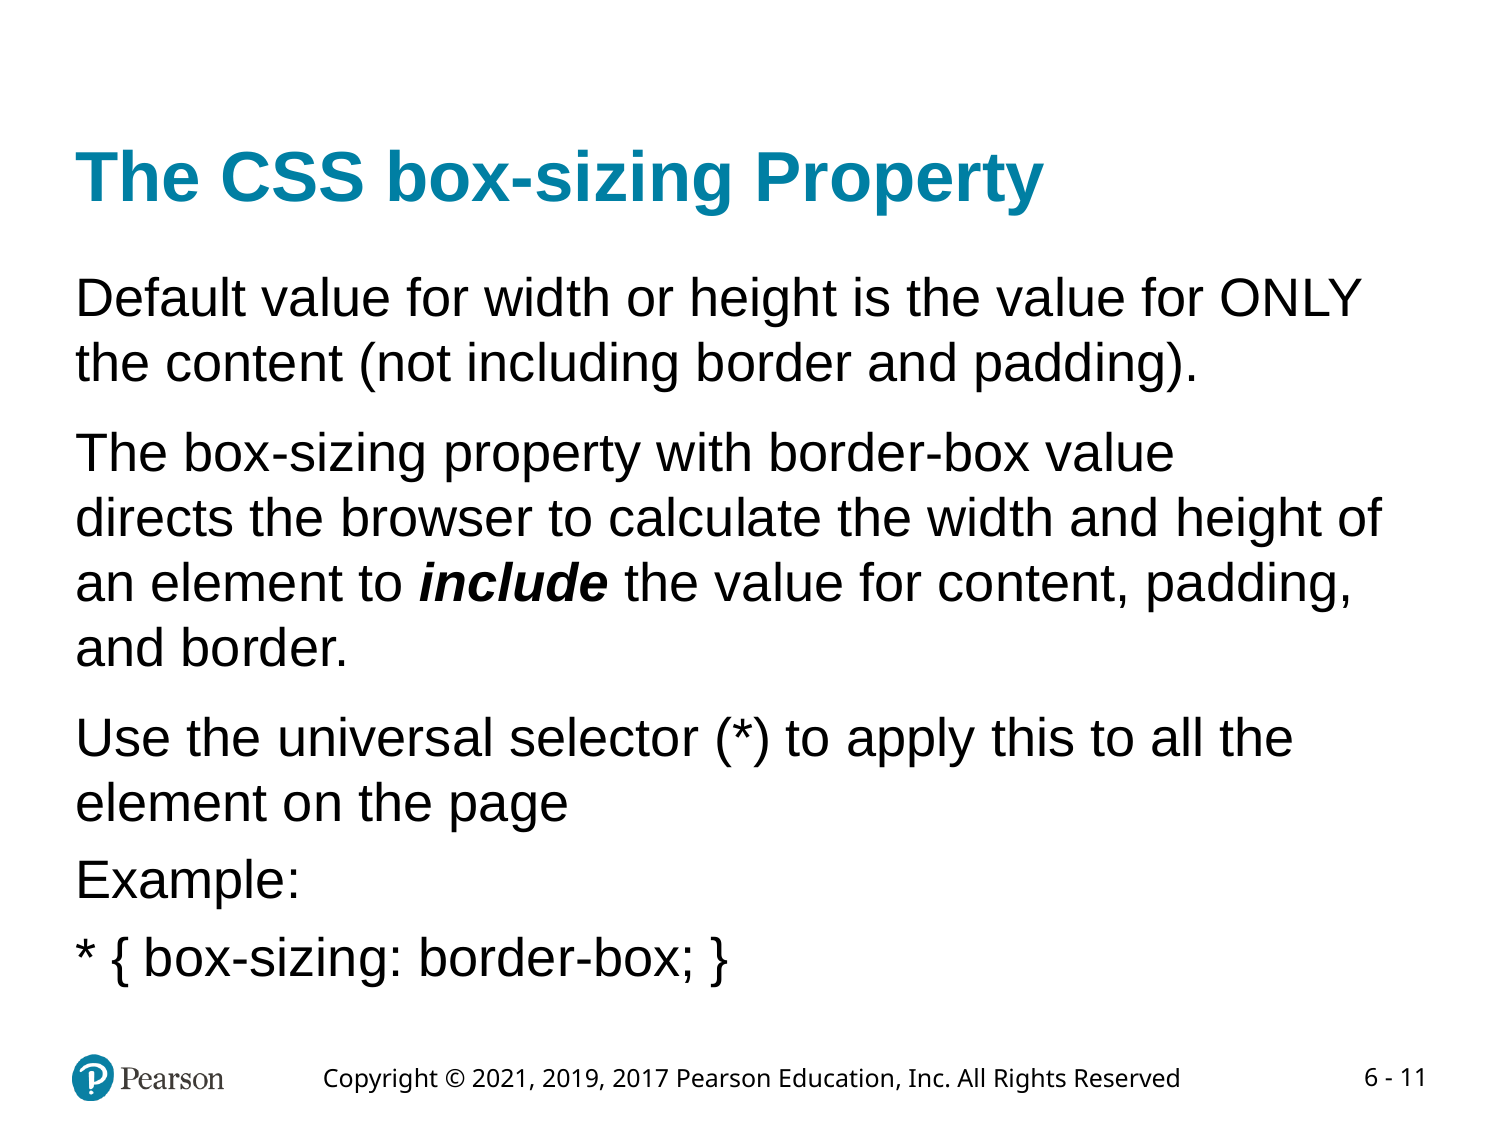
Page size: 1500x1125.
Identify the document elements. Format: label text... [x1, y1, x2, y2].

picture [81, 1064, 107, 1089]
list Default value for width or height is the value for ONLY the content (not including border and padding). The box-sizing property with border-box value directs the browser to calculate the width and height of an element to include the value for content, padding, and border. Use the universal selector (*) to apply this to all the element on the page Example: * { box-sizing: border-box; } [75, 262, 1425, 1025]
picture [72, 1054, 89, 1072]
picture [99, 1054, 224, 1101]
title The CSS box-sizing Property [75, 35, 1425, 216]
picture [72, 1087, 83, 1101]
